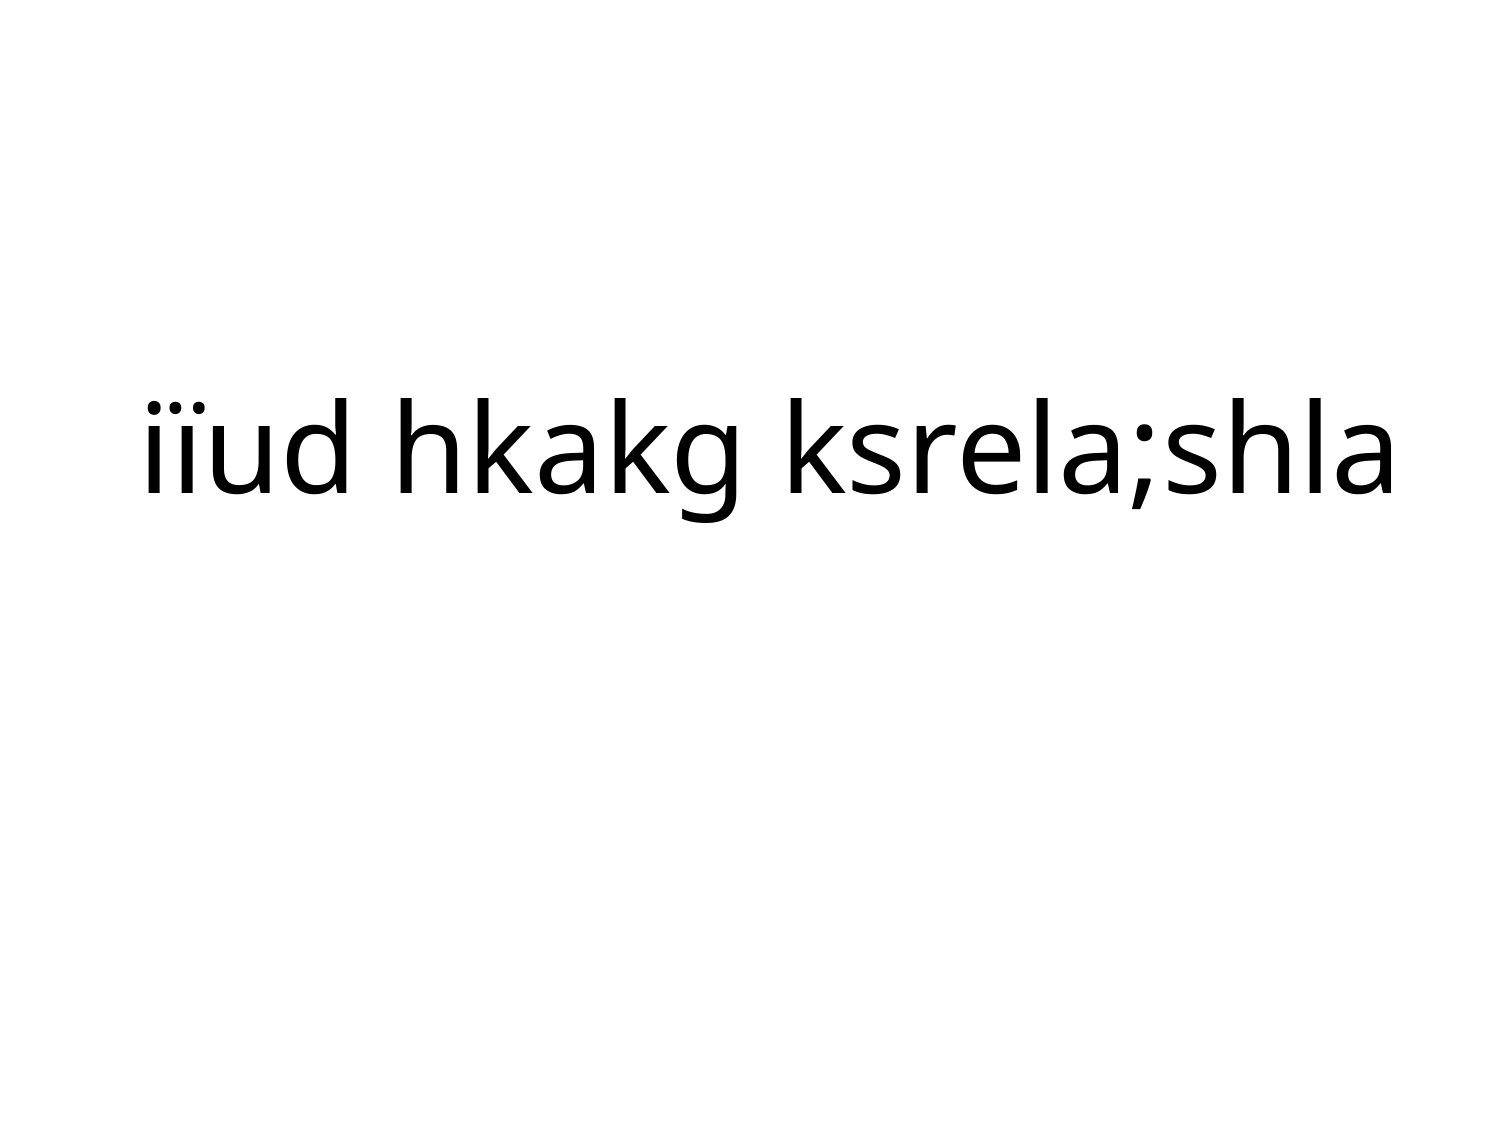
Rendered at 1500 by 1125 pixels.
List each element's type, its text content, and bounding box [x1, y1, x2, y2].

text_box iïud hkakg ksrela;shla [124, 285, 1433, 526]
